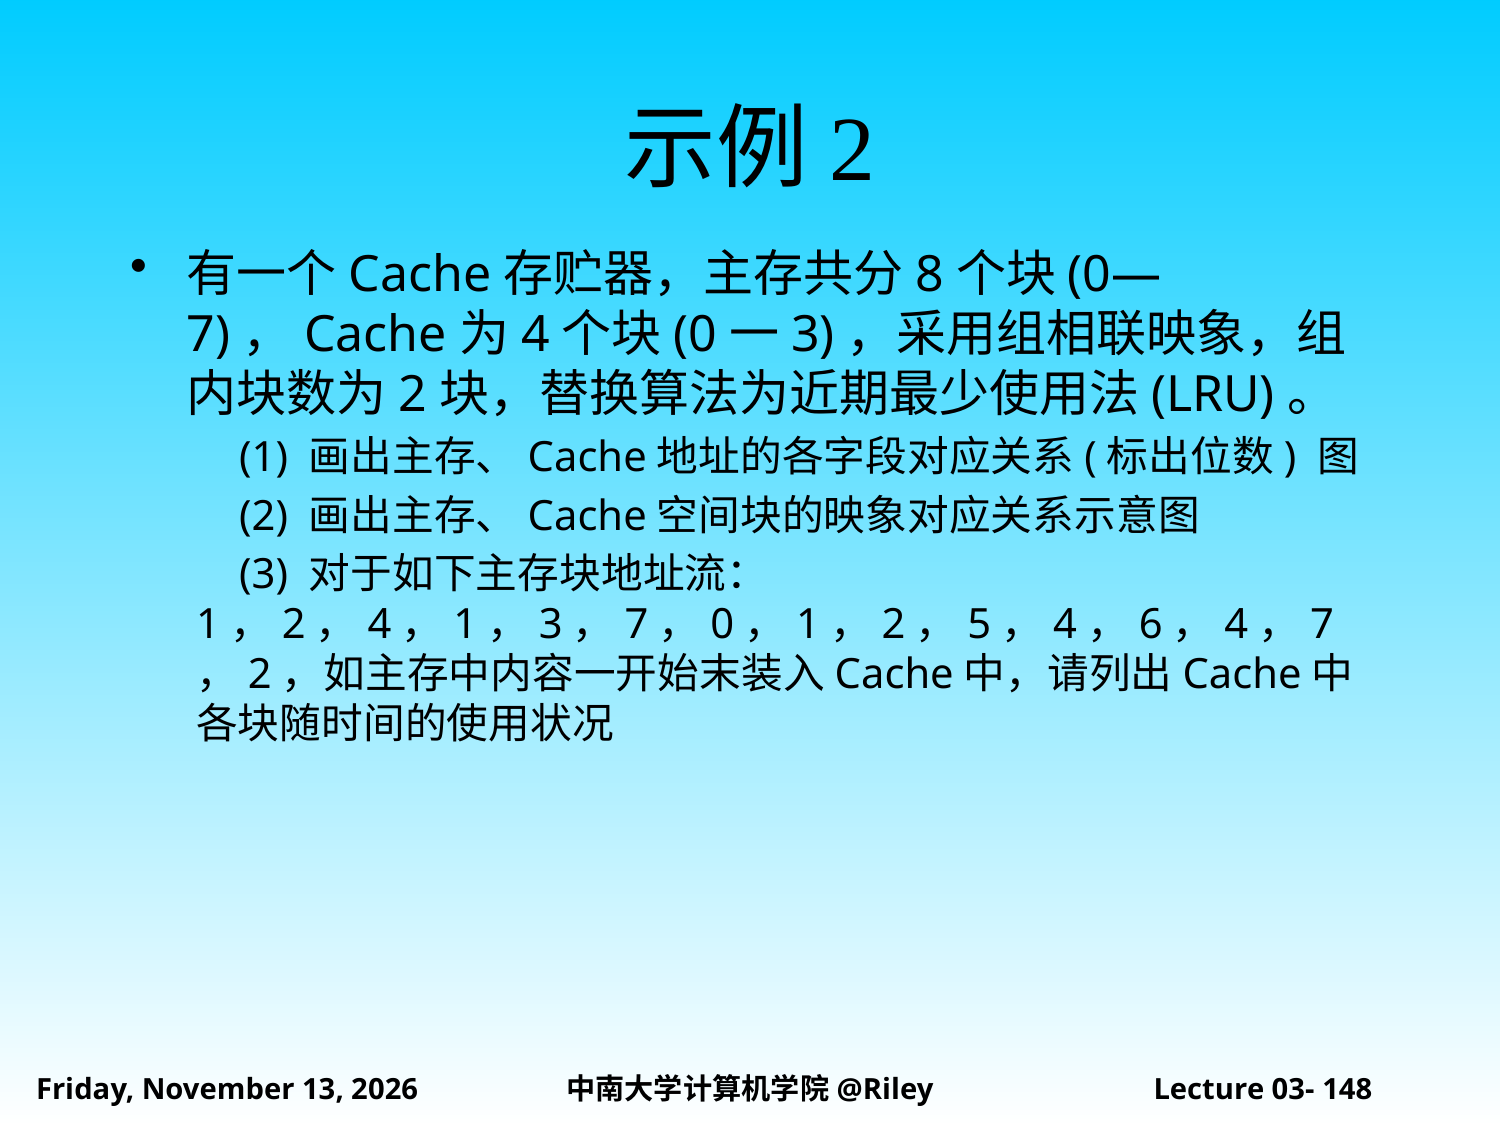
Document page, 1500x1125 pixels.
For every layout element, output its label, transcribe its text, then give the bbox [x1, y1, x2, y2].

footer 中南大学计算机学院@Riley [512, 1062, 988, 1125]
slide_number Lecture 03- 148 [1074, 1062, 1388, 1125]
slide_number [0, 1062, 455, 1125]
title 示例2 [112, 50, 1388, 238]
list 有一个Cache存贮器，主存共分8个块(0—7)，Cache为4个块(0一3)，采用组相联映象，组内块数为2块，替换算法为近期最少使用法(LRU)。 (1) 画出主存、Cache地址的各字段对应关系(标出位数) 图 (2) 画出主存、Cache空间块的映象对应关系示意图 (3) 对于如下主存块地址流： 1，2，4，1，3，7，0，1，2，5，4，6，4，7，2，如主存中内容一开始末装入Cache中，请列出Cache中各块随时间的使用状况 [115, 234, 1391, 997]
